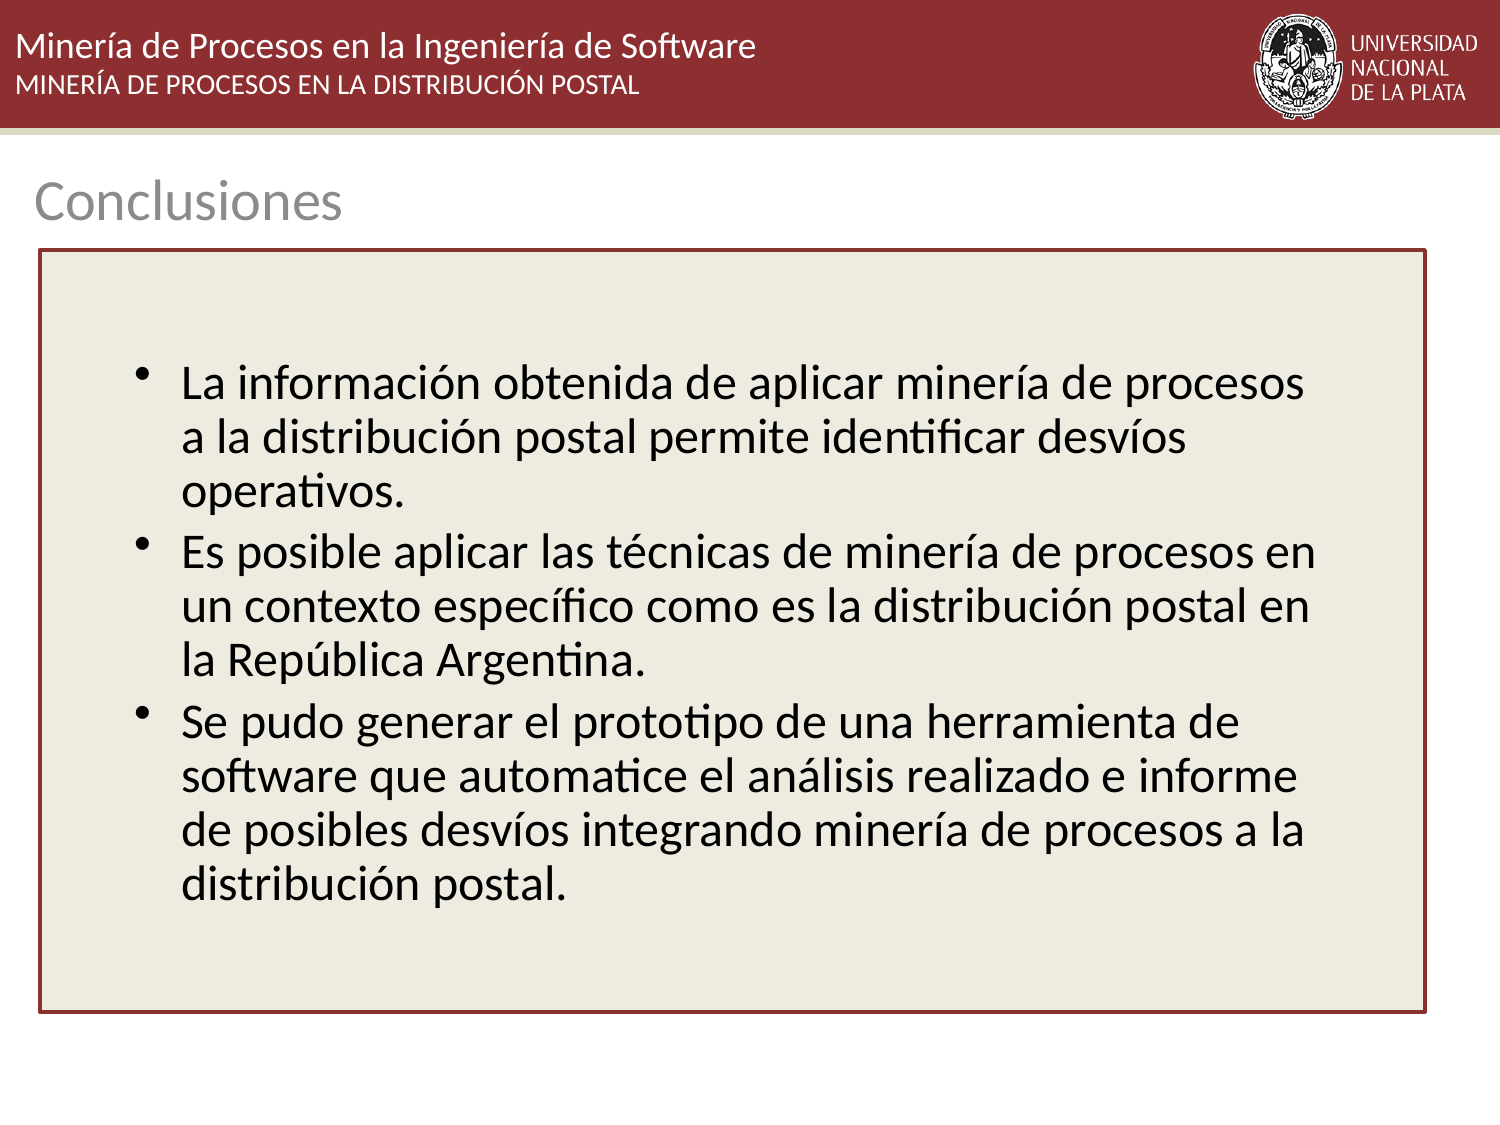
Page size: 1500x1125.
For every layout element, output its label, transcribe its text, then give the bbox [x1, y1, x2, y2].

text_box [1478, 128, 1500, 133]
text_box Conclusiones [5, 154, 372, 268]
text_box [0, 128, 1238, 133]
text_box Minería de Procesos en la Ingeniería de Software MINERÍA DE PROCESOS EN LA DISTRIBUCIÓN POSTAL [0, 0, 1500, 128]
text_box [29, 249, 1426, 1036]
picture [1239, 6, 1477, 126]
